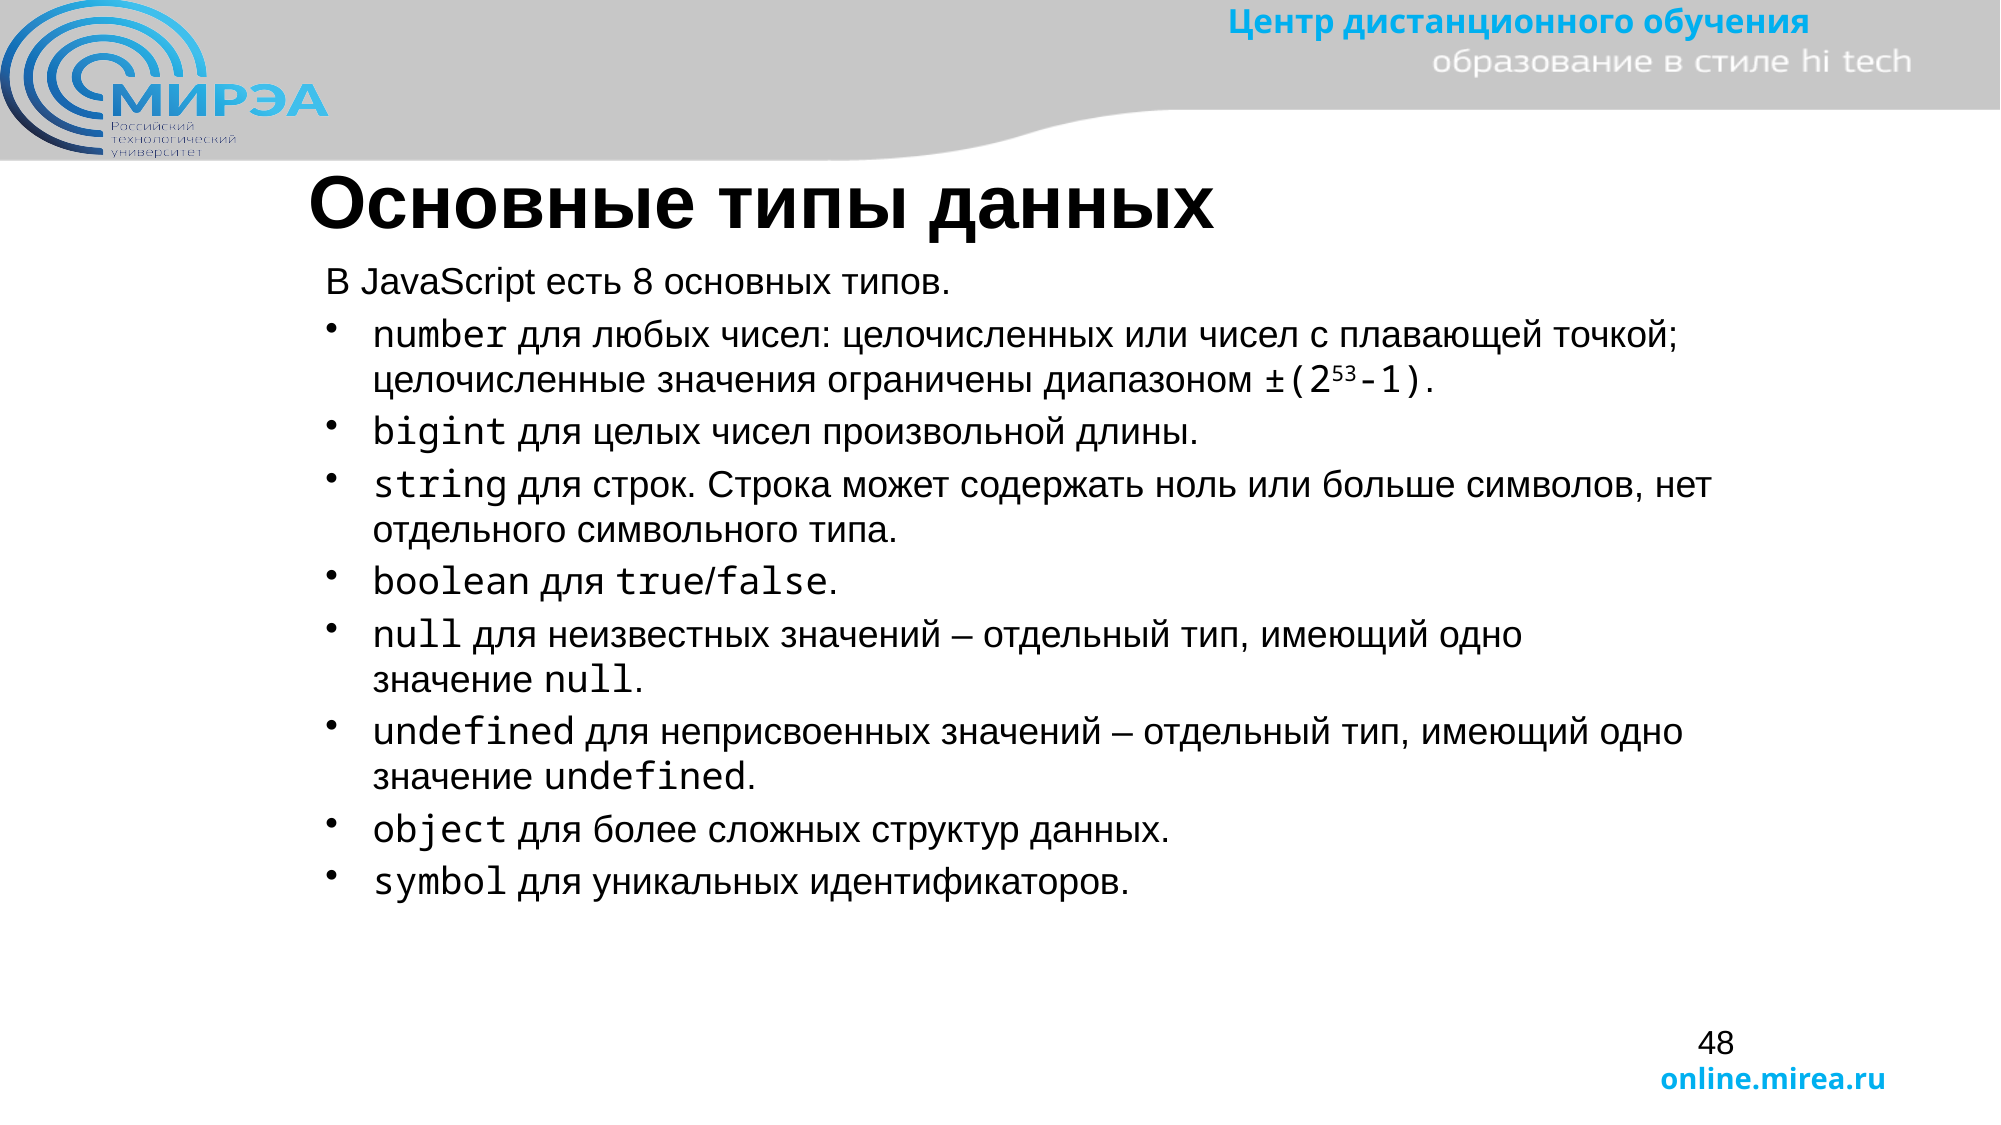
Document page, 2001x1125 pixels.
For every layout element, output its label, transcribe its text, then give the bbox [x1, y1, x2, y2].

text_box 48 [1400, 1013, 1750, 1058]
picture [0, 0, 329, 159]
text_box В JavaScript есть 8 основных типов. number для любых чисел: целочисленных или чисел с плавающей точкой; целочисленные значения ограничены диапазоном ±(253-1). bigint для целых чисел произвольной длины. string для строк. Строка может содержать ноль или больше символов, нет отдельного символьного типа. boolean для true/false. null для неизвестных значений – отдельный тип, имеющий одно значение null. undefined для неприсвоенных значений – отдельный тип, имеющий одно значение undefined. object для более сложных структур данных. symbol для уникальных идентификаторов. [310, 250, 1819, 891]
text_box Основные типы данных [293, 145, 1737, 251]
